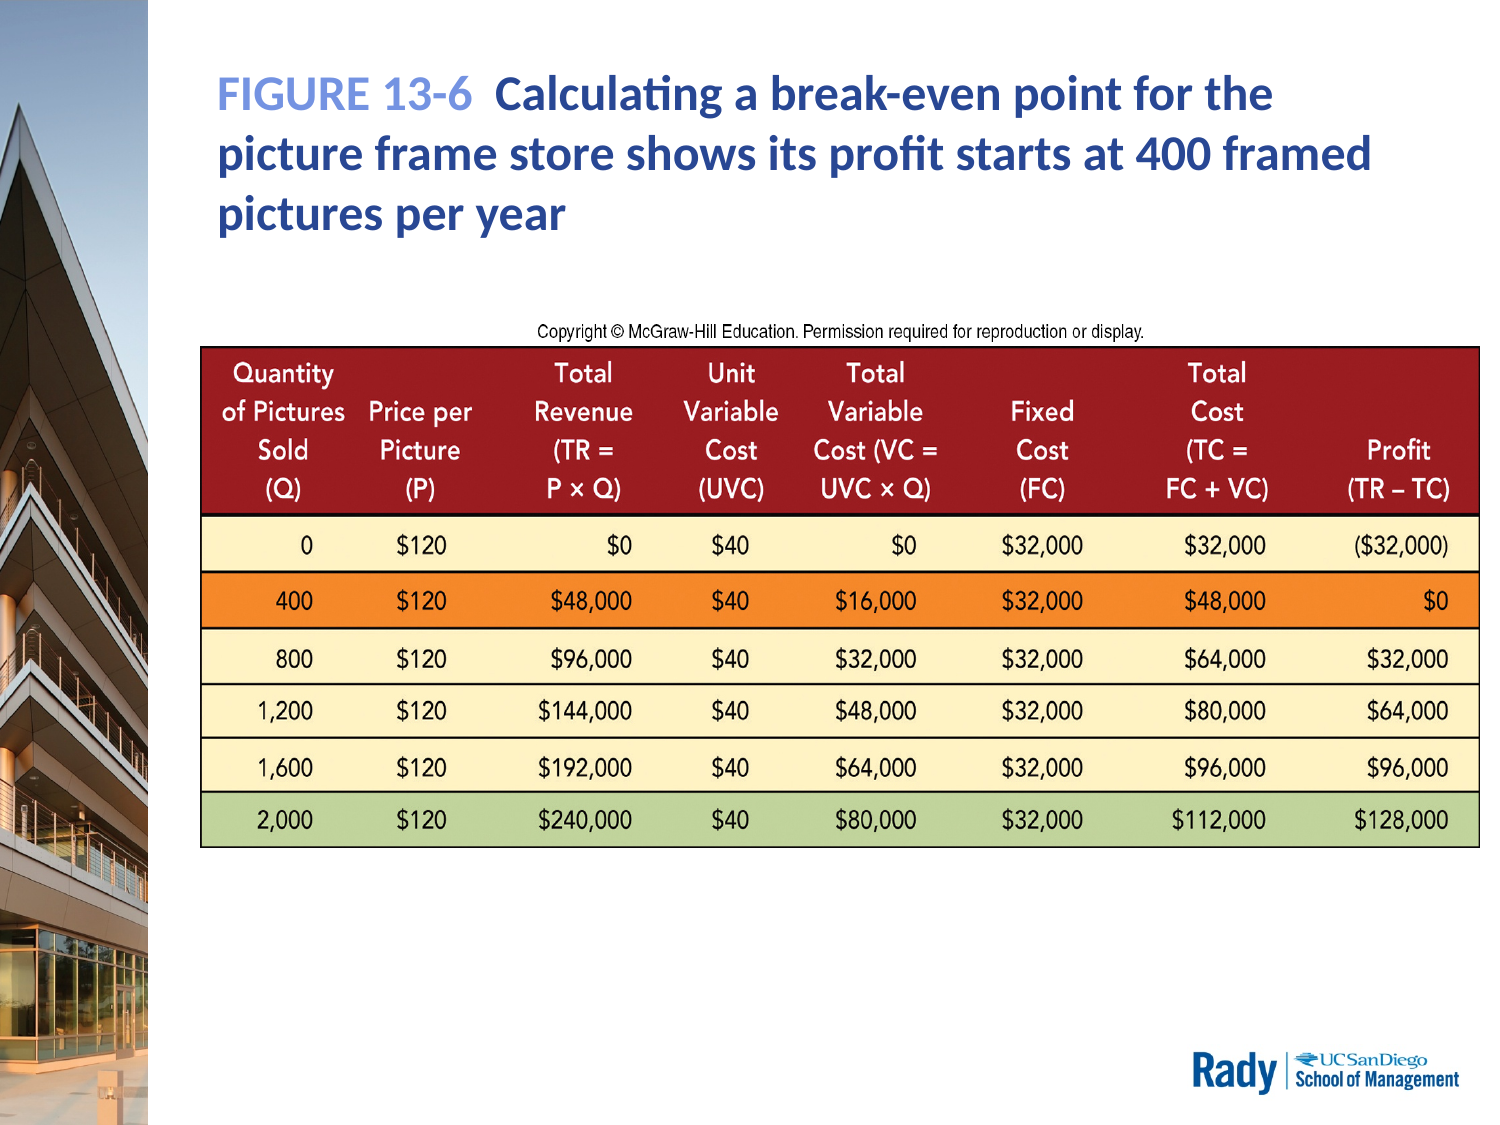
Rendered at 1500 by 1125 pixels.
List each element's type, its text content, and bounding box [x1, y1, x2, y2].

title FIGURE 13-6 Calculating a break-even point for the picture frame store shows its profit starts at 400 framed pictures per year [201, 99, 1440, 201]
picture [1187, 1044, 1463, 1101]
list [199, 324, 1480, 848]
picture [0, 0, 148, 1125]
